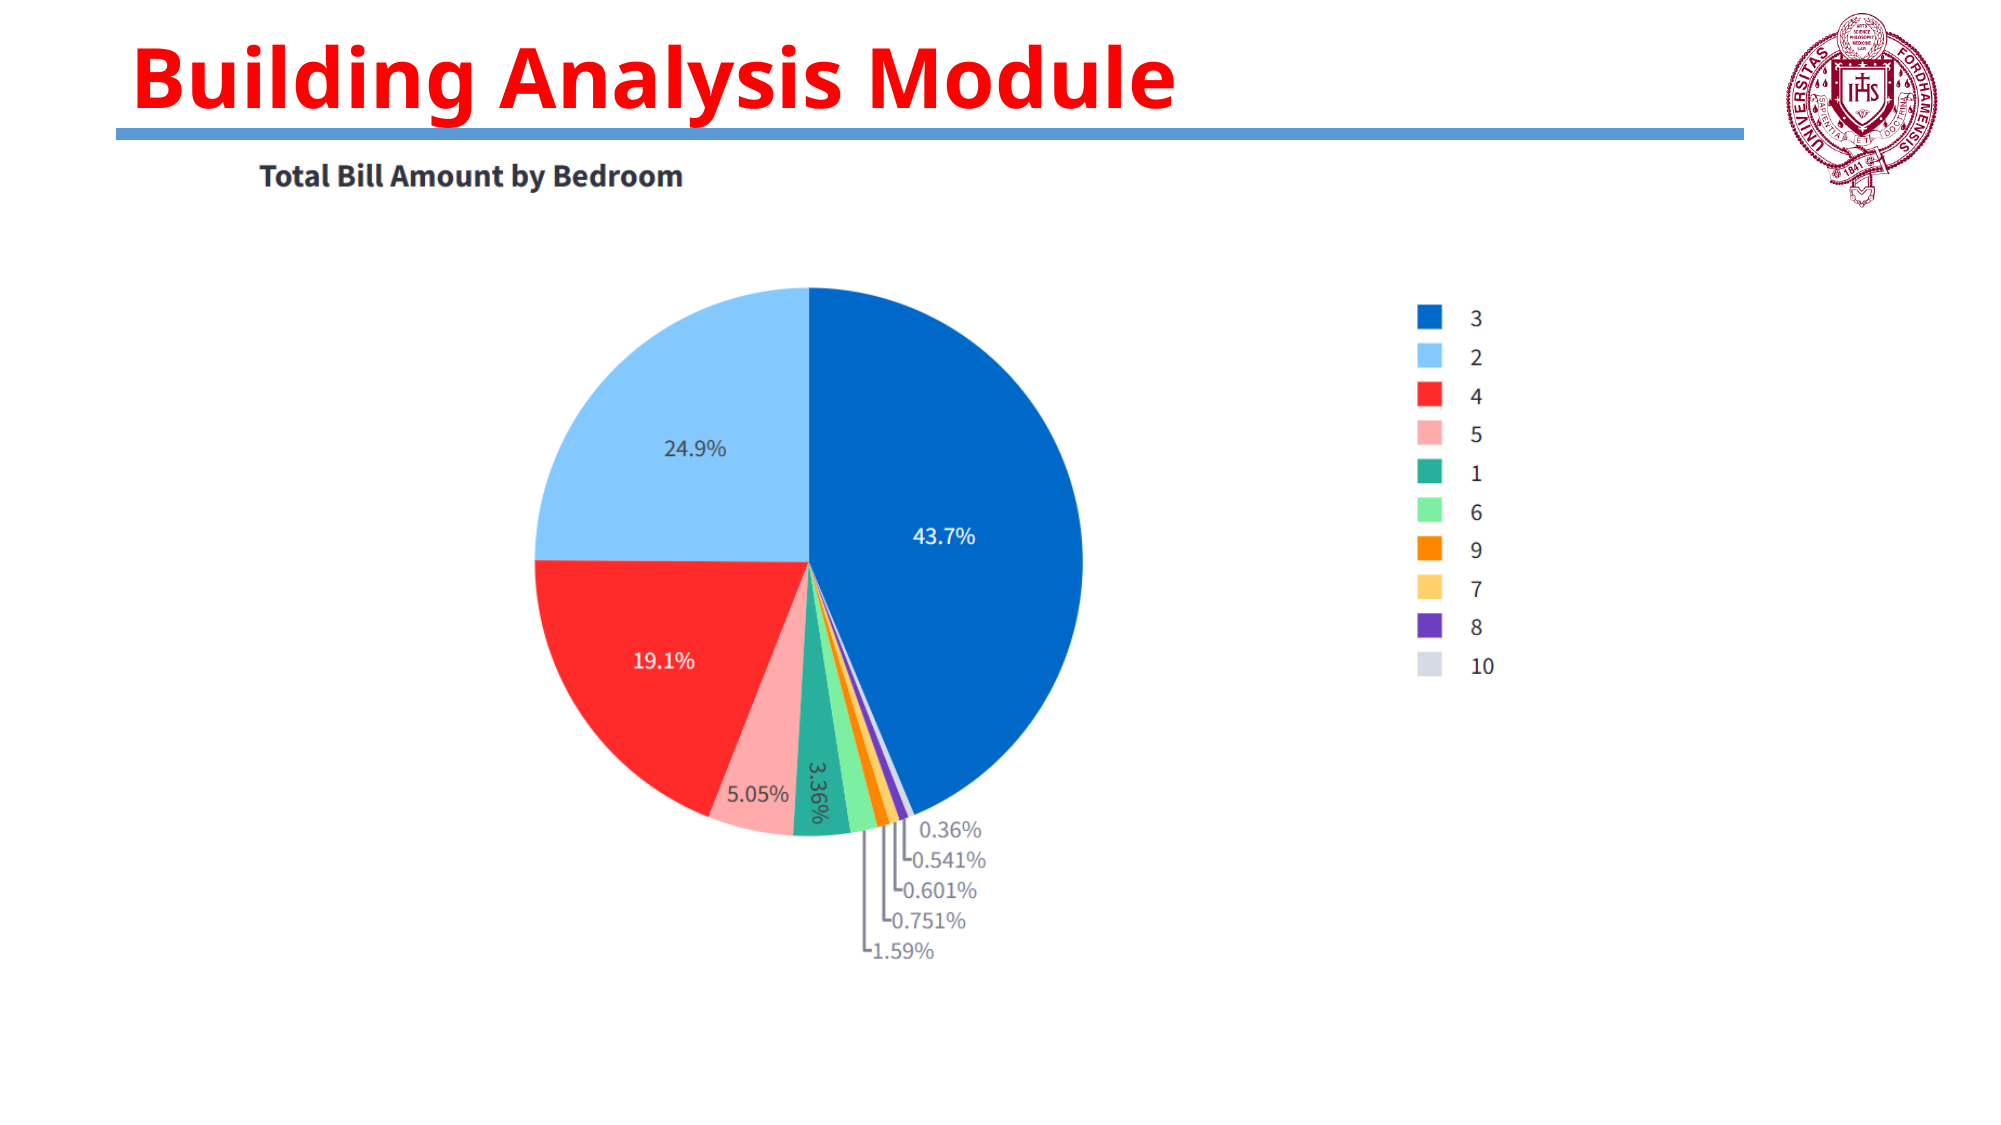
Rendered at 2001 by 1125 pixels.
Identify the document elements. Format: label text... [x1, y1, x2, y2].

picture [1781, 9, 1944, 215]
text_box Building Analysis Module [115, 28, 1781, 134]
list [253, 153, 1530, 1014]
